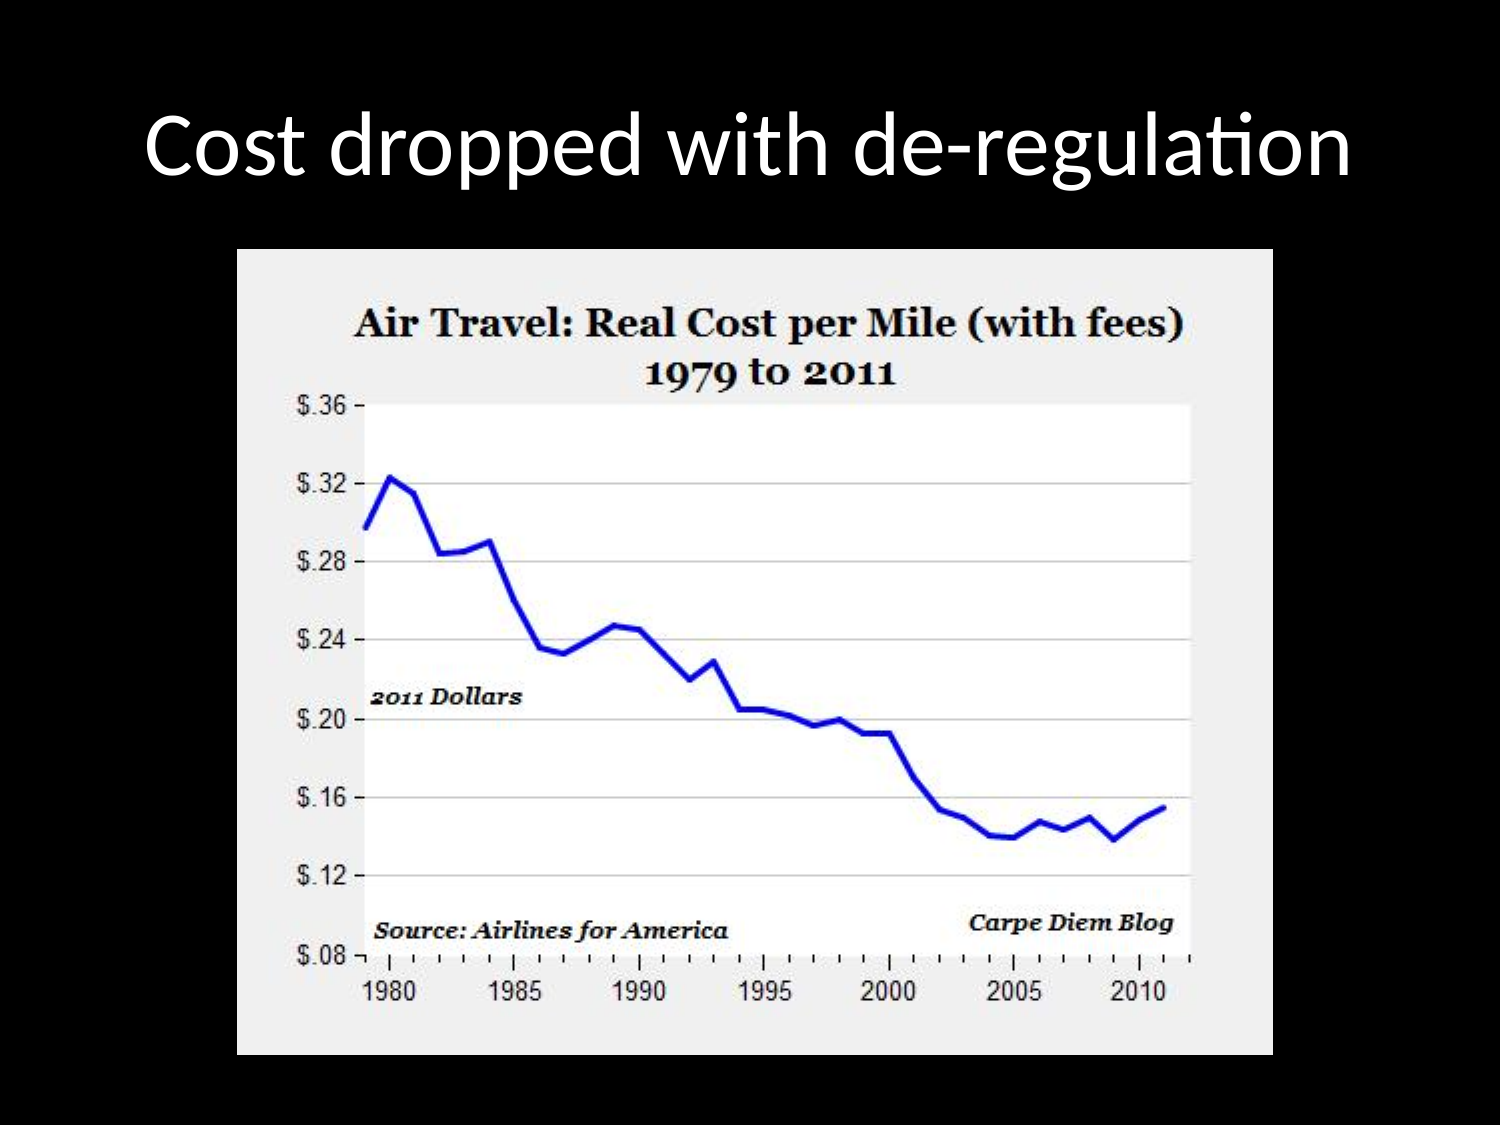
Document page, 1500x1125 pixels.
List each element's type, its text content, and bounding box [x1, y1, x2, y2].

title Cost dropped with de-regulation [75, 45, 1425, 233]
picture [237, 249, 1273, 1056]
